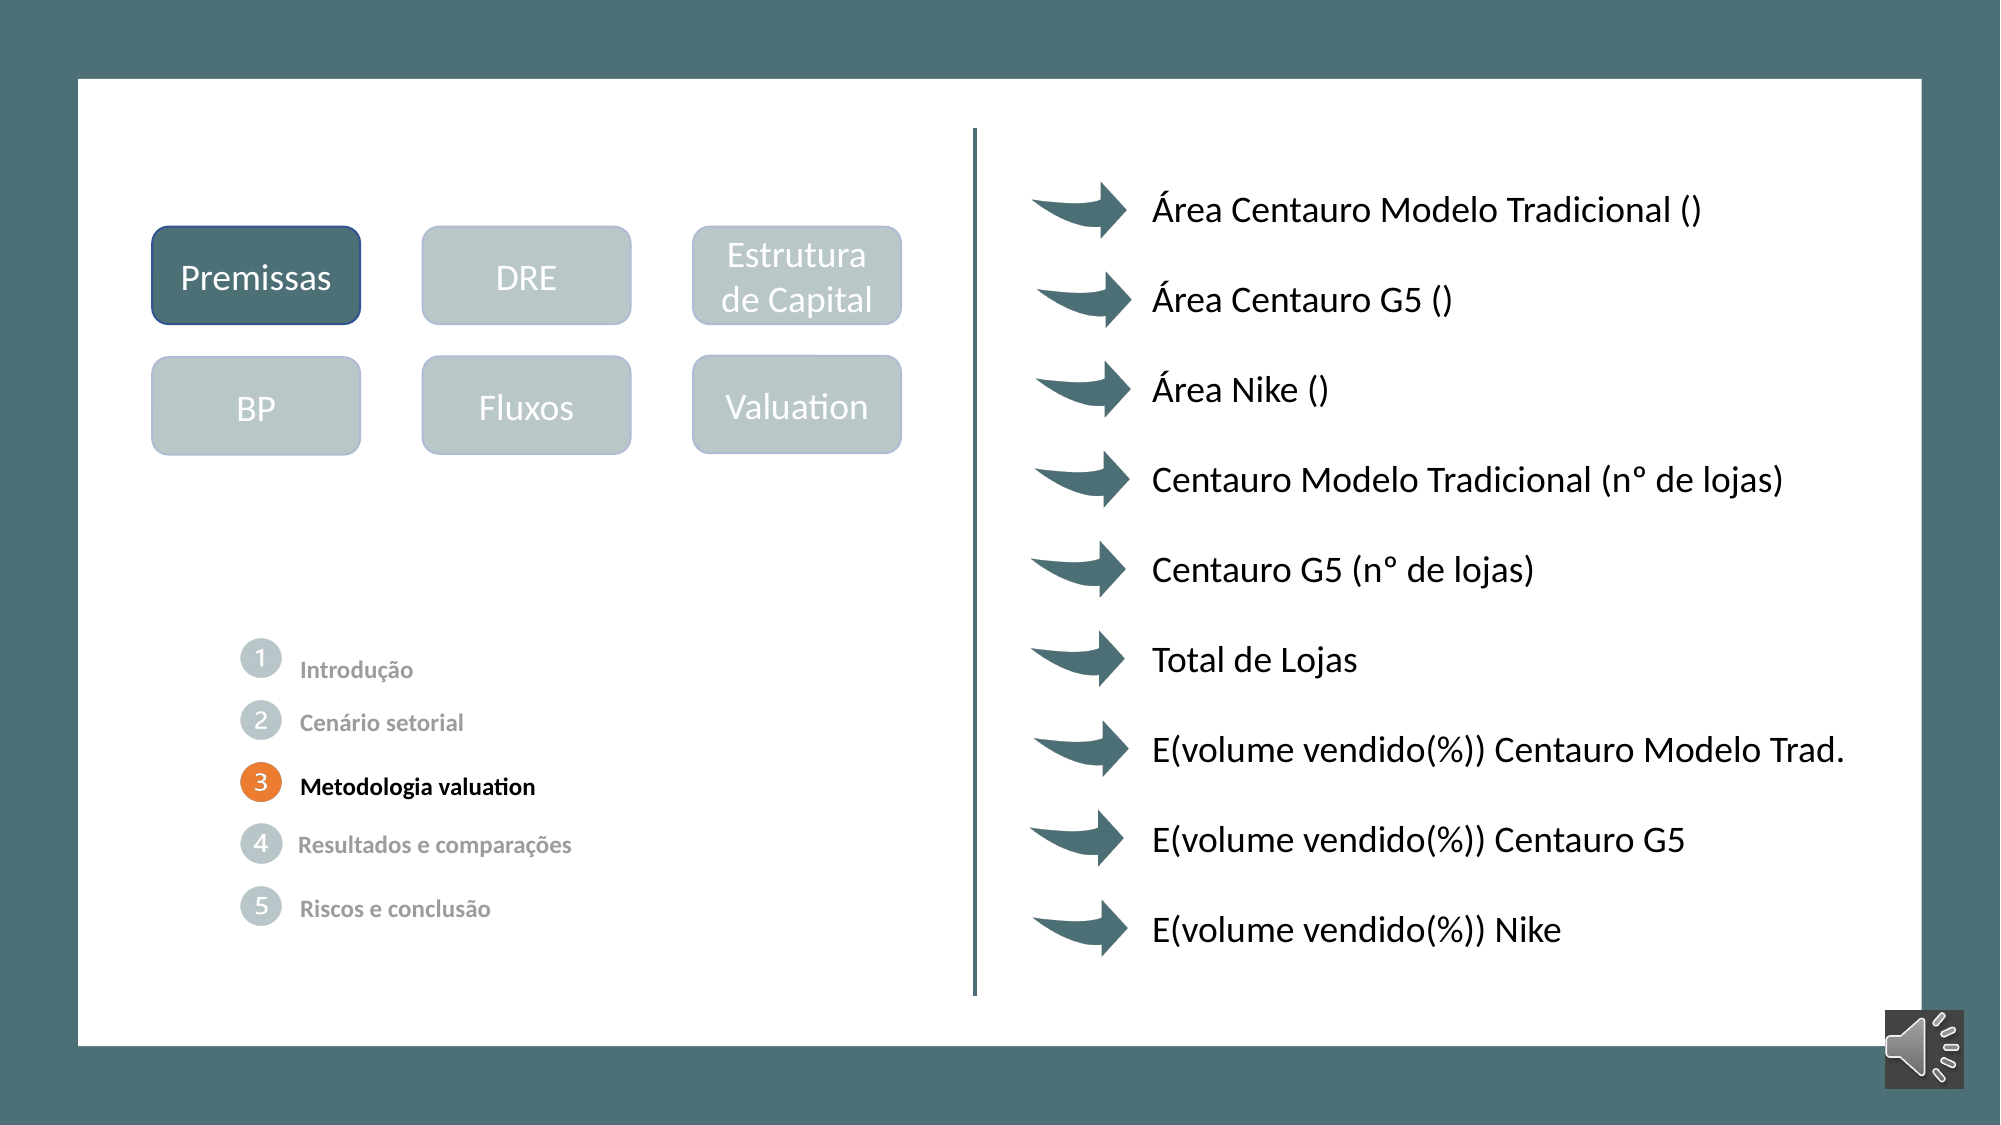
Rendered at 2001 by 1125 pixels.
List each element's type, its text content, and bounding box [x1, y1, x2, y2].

text_box [77, 78, 1923, 1047]
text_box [1025, 153, 1136, 985]
picture [1884, 1009, 1965, 1090]
text_box [402, 206, 933, 332]
text_box Premissas [151, 225, 362, 326]
text_box [184, 811, 724, 998]
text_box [235, 633, 805, 961]
text_box [154, 627, 694, 753]
text_box [132, 345, 933, 471]
text_box [0, 0, 2000, 1125]
